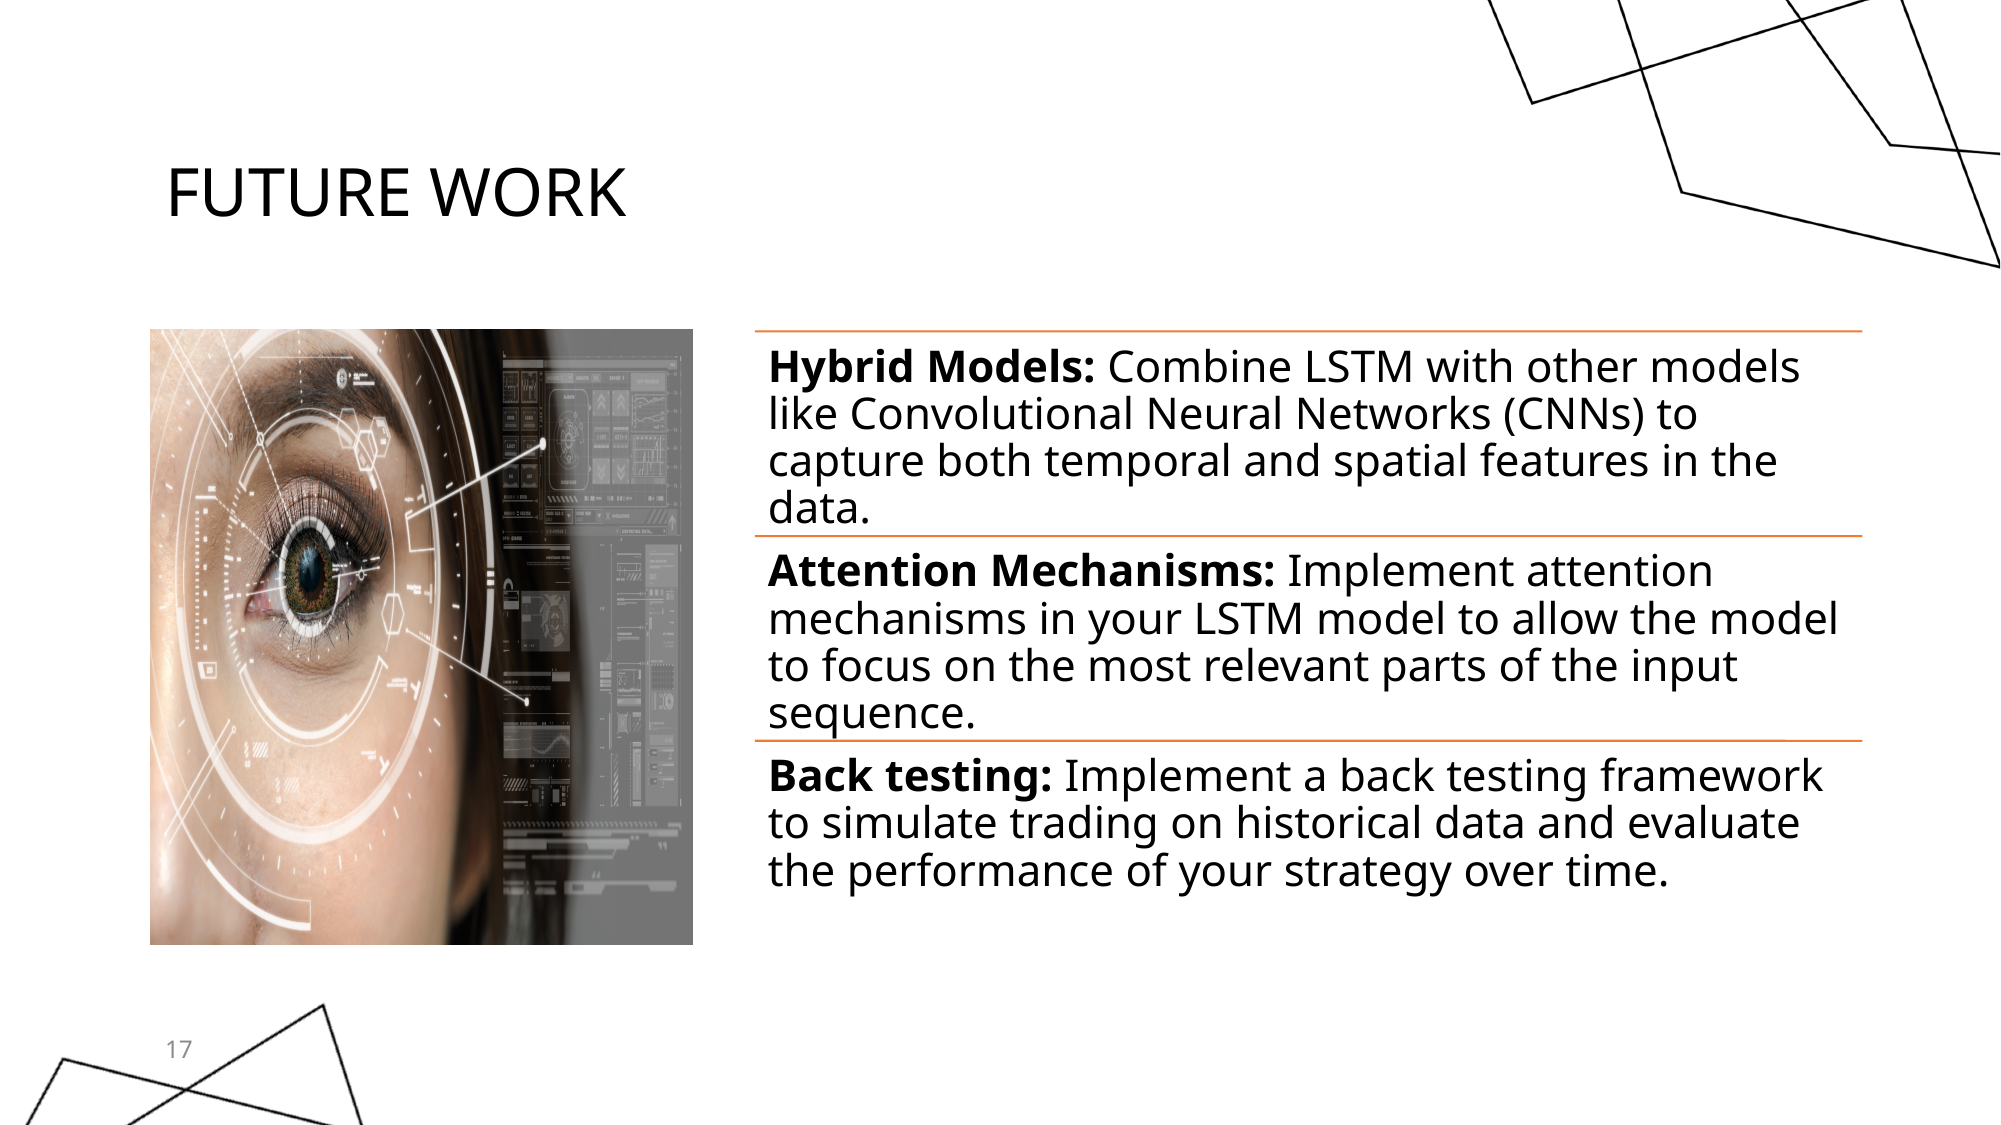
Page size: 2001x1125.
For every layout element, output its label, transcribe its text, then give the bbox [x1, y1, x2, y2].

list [149, 329, 693, 945]
slide_number 17 [150, 1024, 254, 1074]
picture [1412, 0, 2001, 277]
title Future work [150, 59, 1863, 326]
picture [0, 976, 408, 1125]
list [754, 331, 1863, 946]
